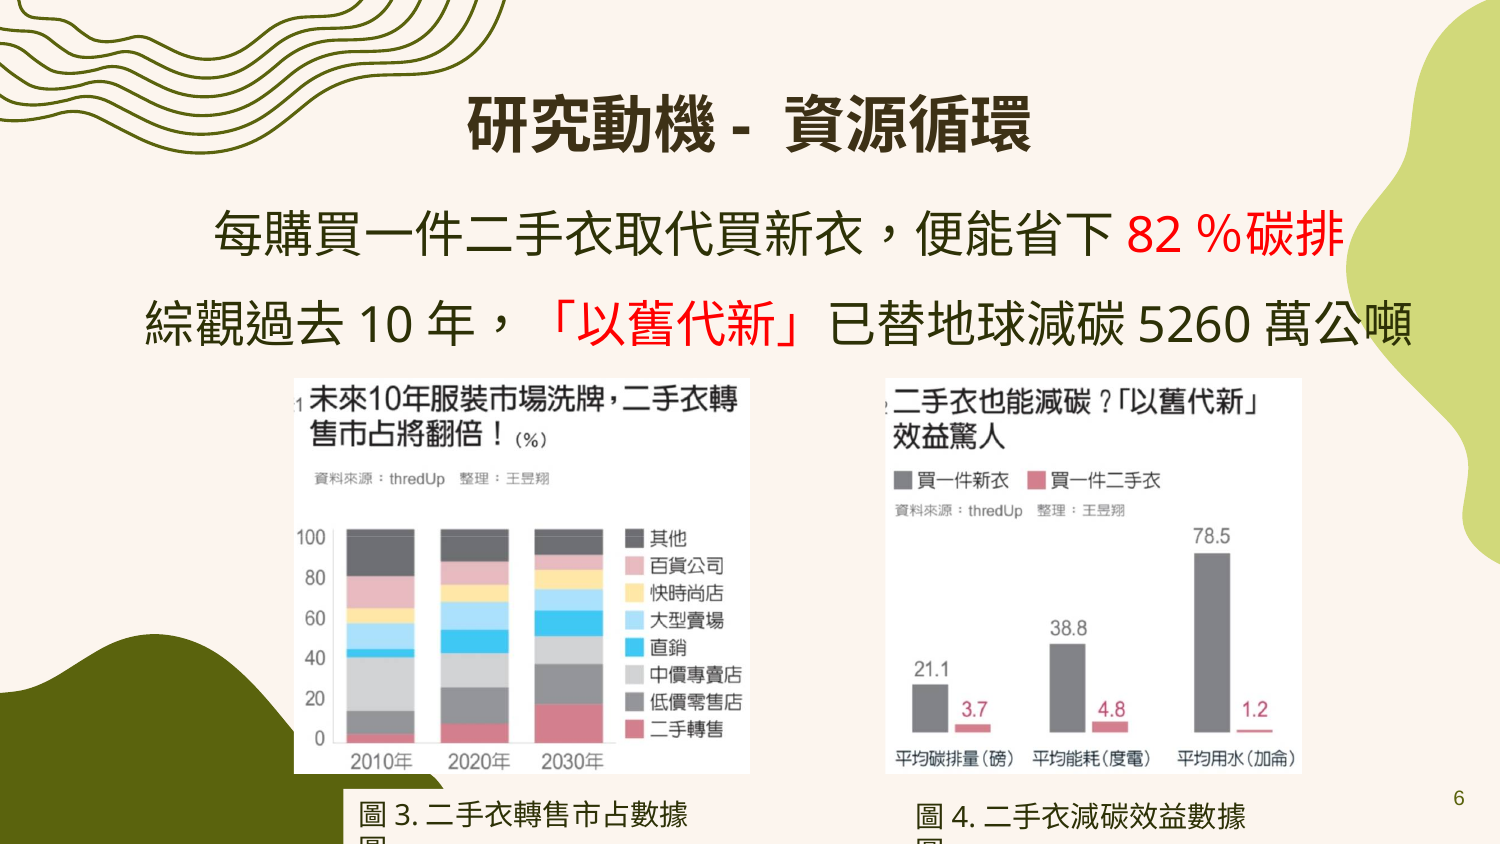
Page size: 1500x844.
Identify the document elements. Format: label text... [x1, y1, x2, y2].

picture [293, 378, 751, 774]
picture [885, 378, 1303, 774]
slide_number 6 [1389, 764, 1480, 830]
title 研究動機- 資源循環 [116, 75, 1383, 165]
text_box 圖3.二手衣轉售市占數據圖 [343, 788, 730, 844]
text_box 圖4.二手衣減碳效益數據圖 [900, 790, 1287, 844]
text_box 每購買一件二手衣取代買新衣，便能省下82％碳排 綜觀過去10年，「以舊代新」已替地球減碳5260萬公噸 [62, 165, 1438, 361]
